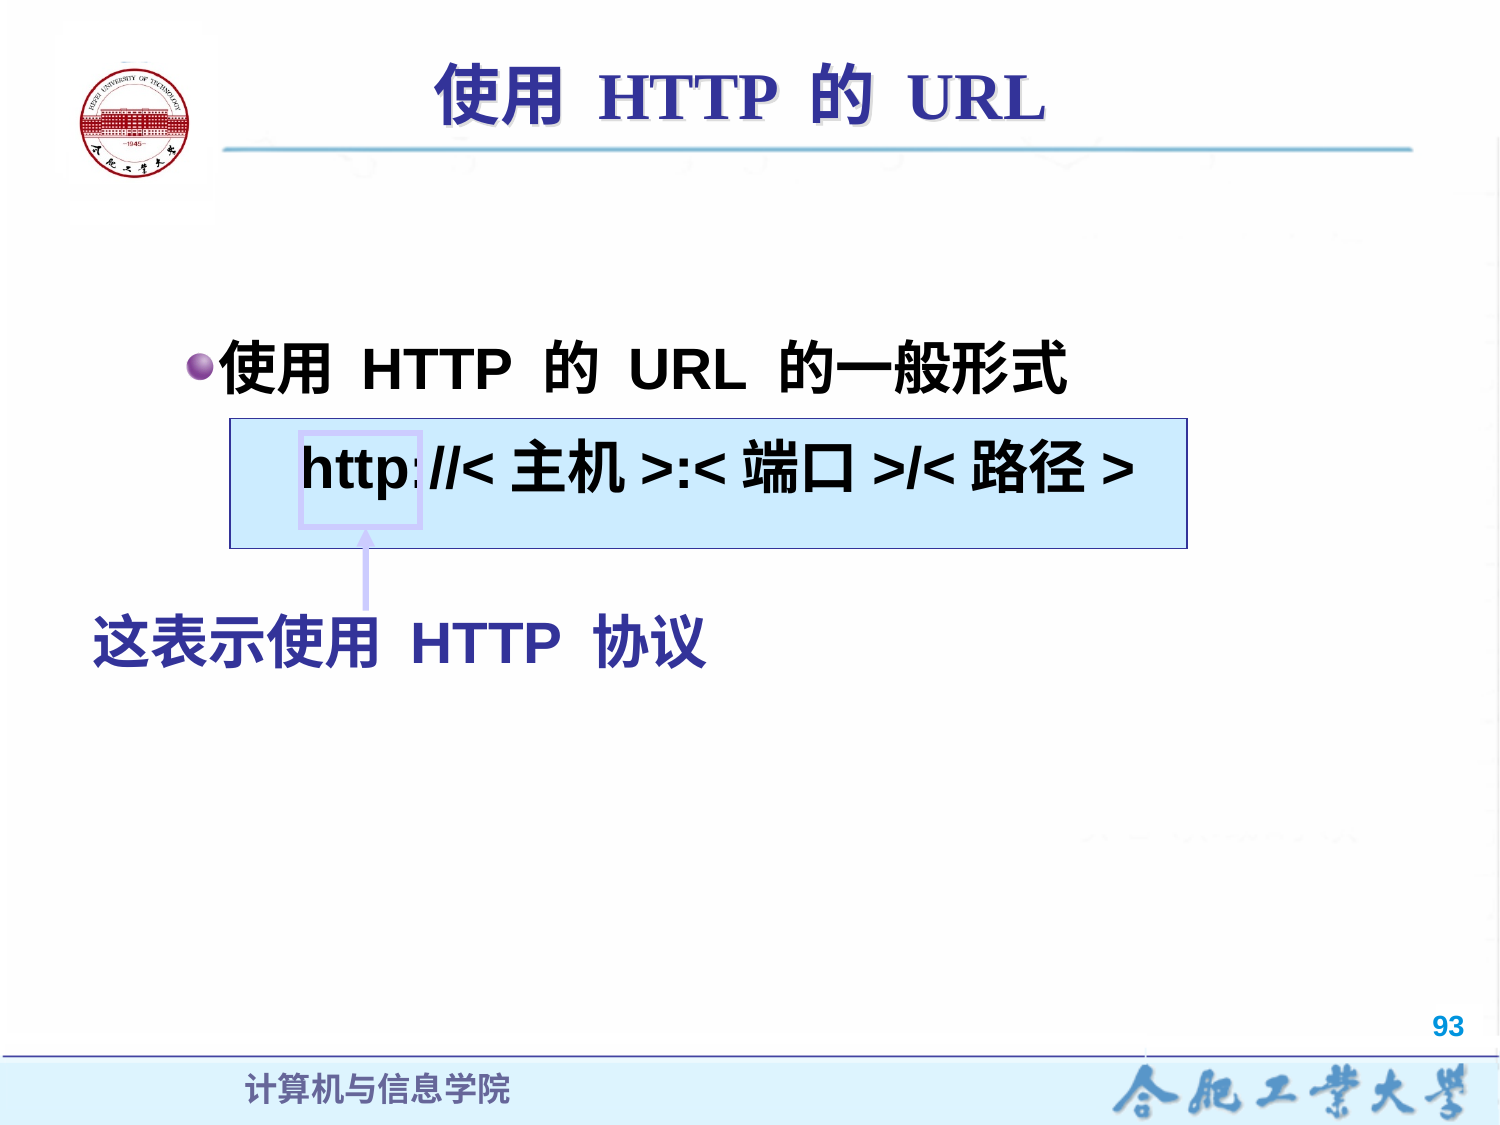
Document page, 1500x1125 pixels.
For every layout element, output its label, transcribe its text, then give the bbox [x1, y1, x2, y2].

picture [0, 0, 1500, 1125]
list 使用 HTTP 的 URL 的一般形式 http://<主机>:<端口>/<路径> [171, 323, 1447, 549]
title 使用 HTTP 的 URL [159, 36, 1322, 149]
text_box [88, 433, 712, 684]
